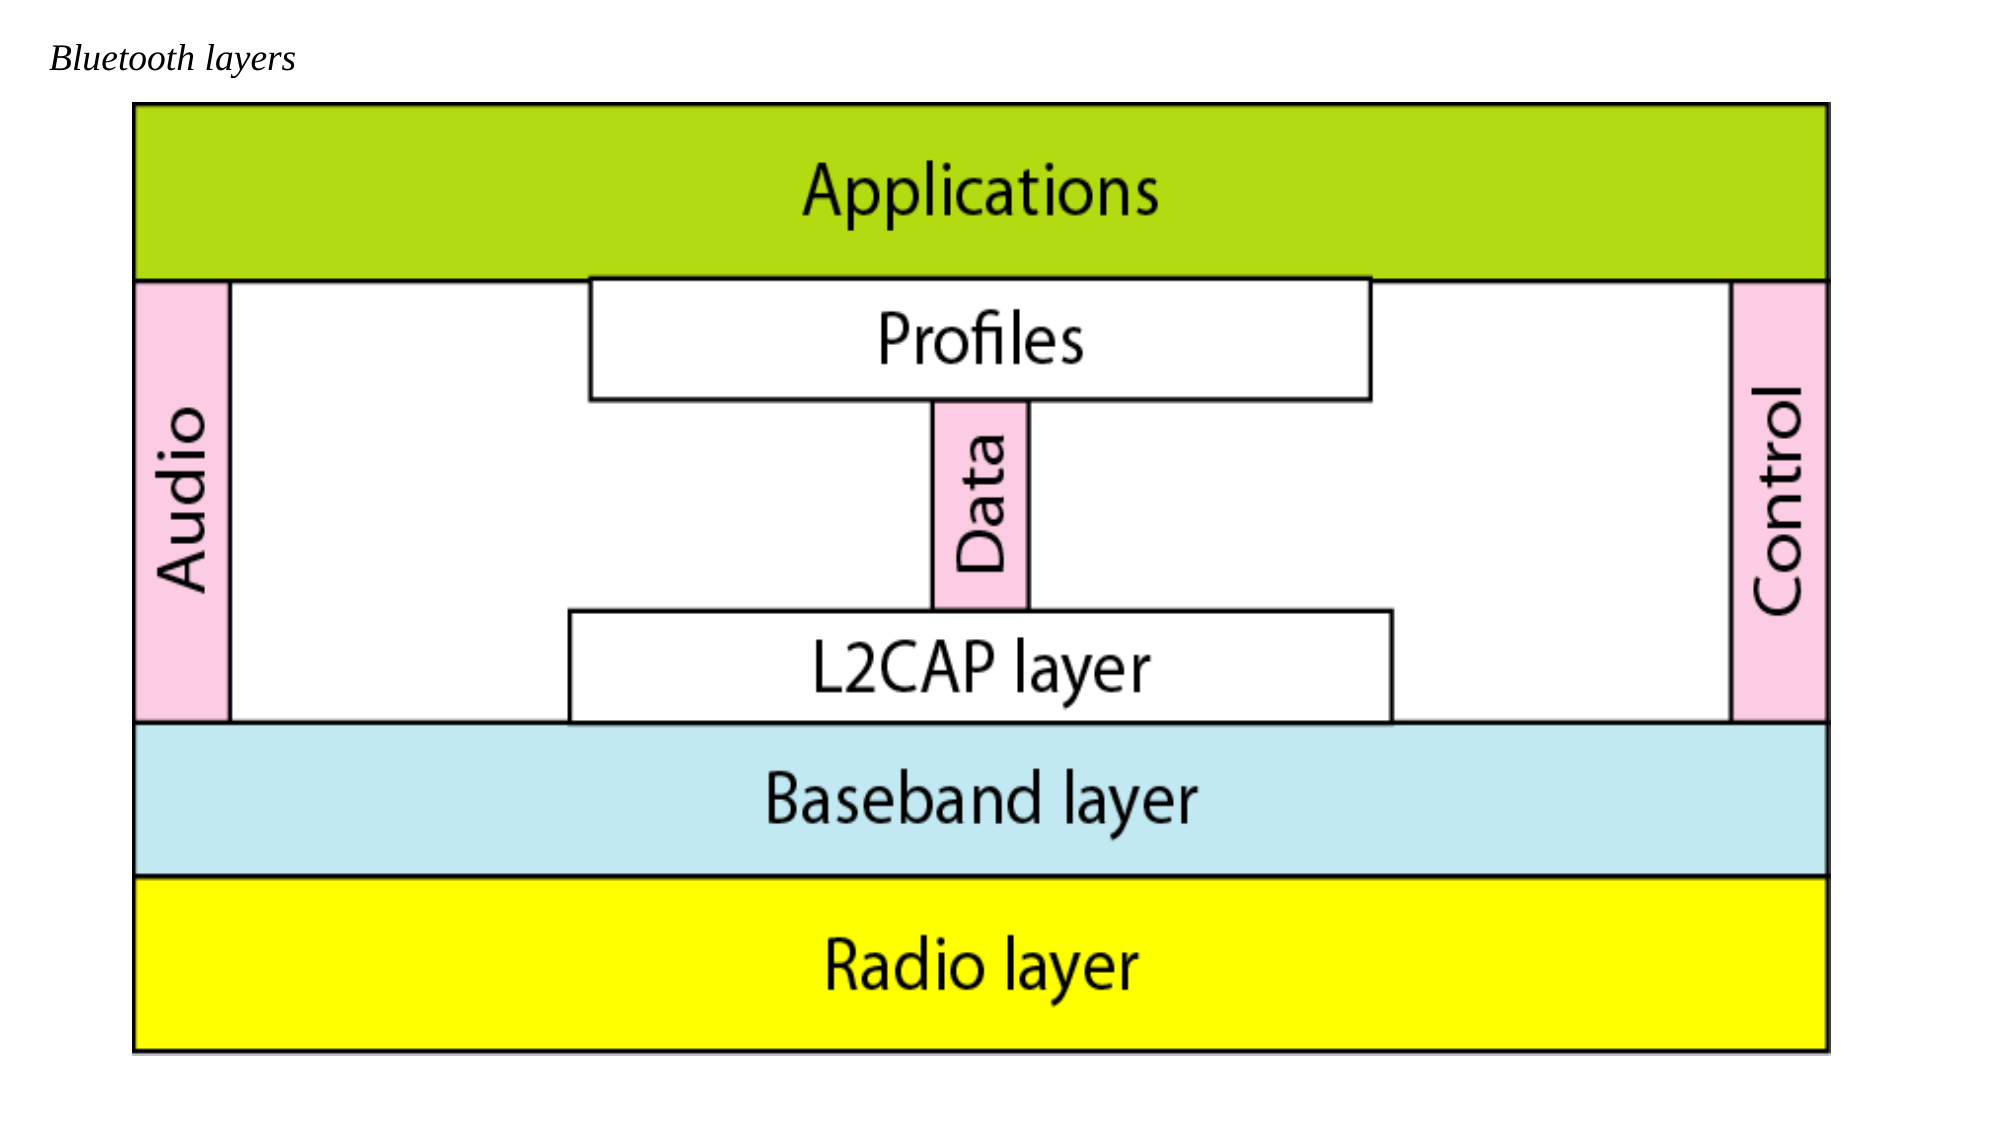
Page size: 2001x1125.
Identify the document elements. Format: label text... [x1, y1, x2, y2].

picture [132, 102, 1831, 1056]
text_box Bluetooth layers [34, 25, 1035, 86]
